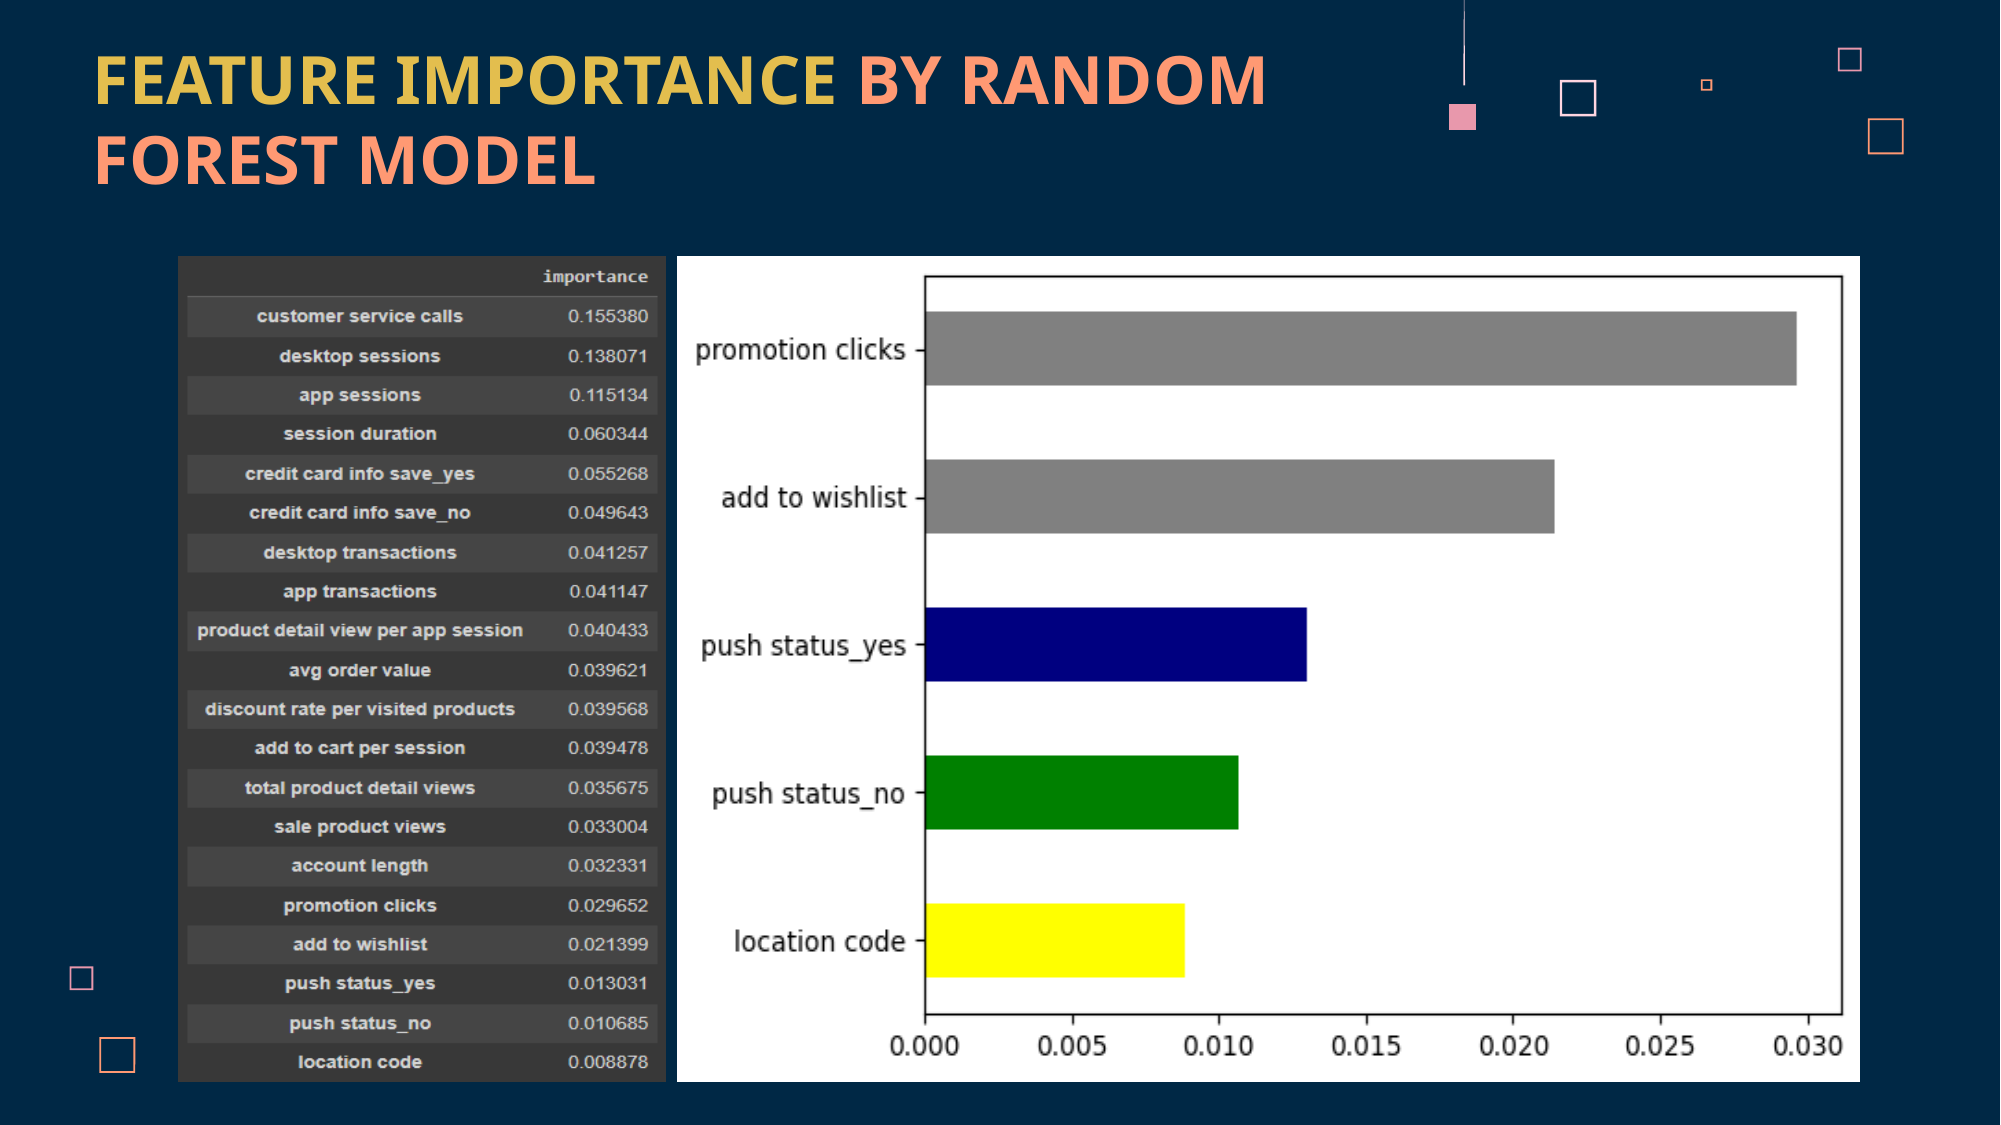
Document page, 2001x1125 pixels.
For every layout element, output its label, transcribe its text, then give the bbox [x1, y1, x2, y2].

picture [178, 256, 666, 1082]
picture [677, 256, 1861, 1082]
title FEATURE IMPORTANCE BY RANDOM FOREST MODEL [77, 86, 1509, 214]
